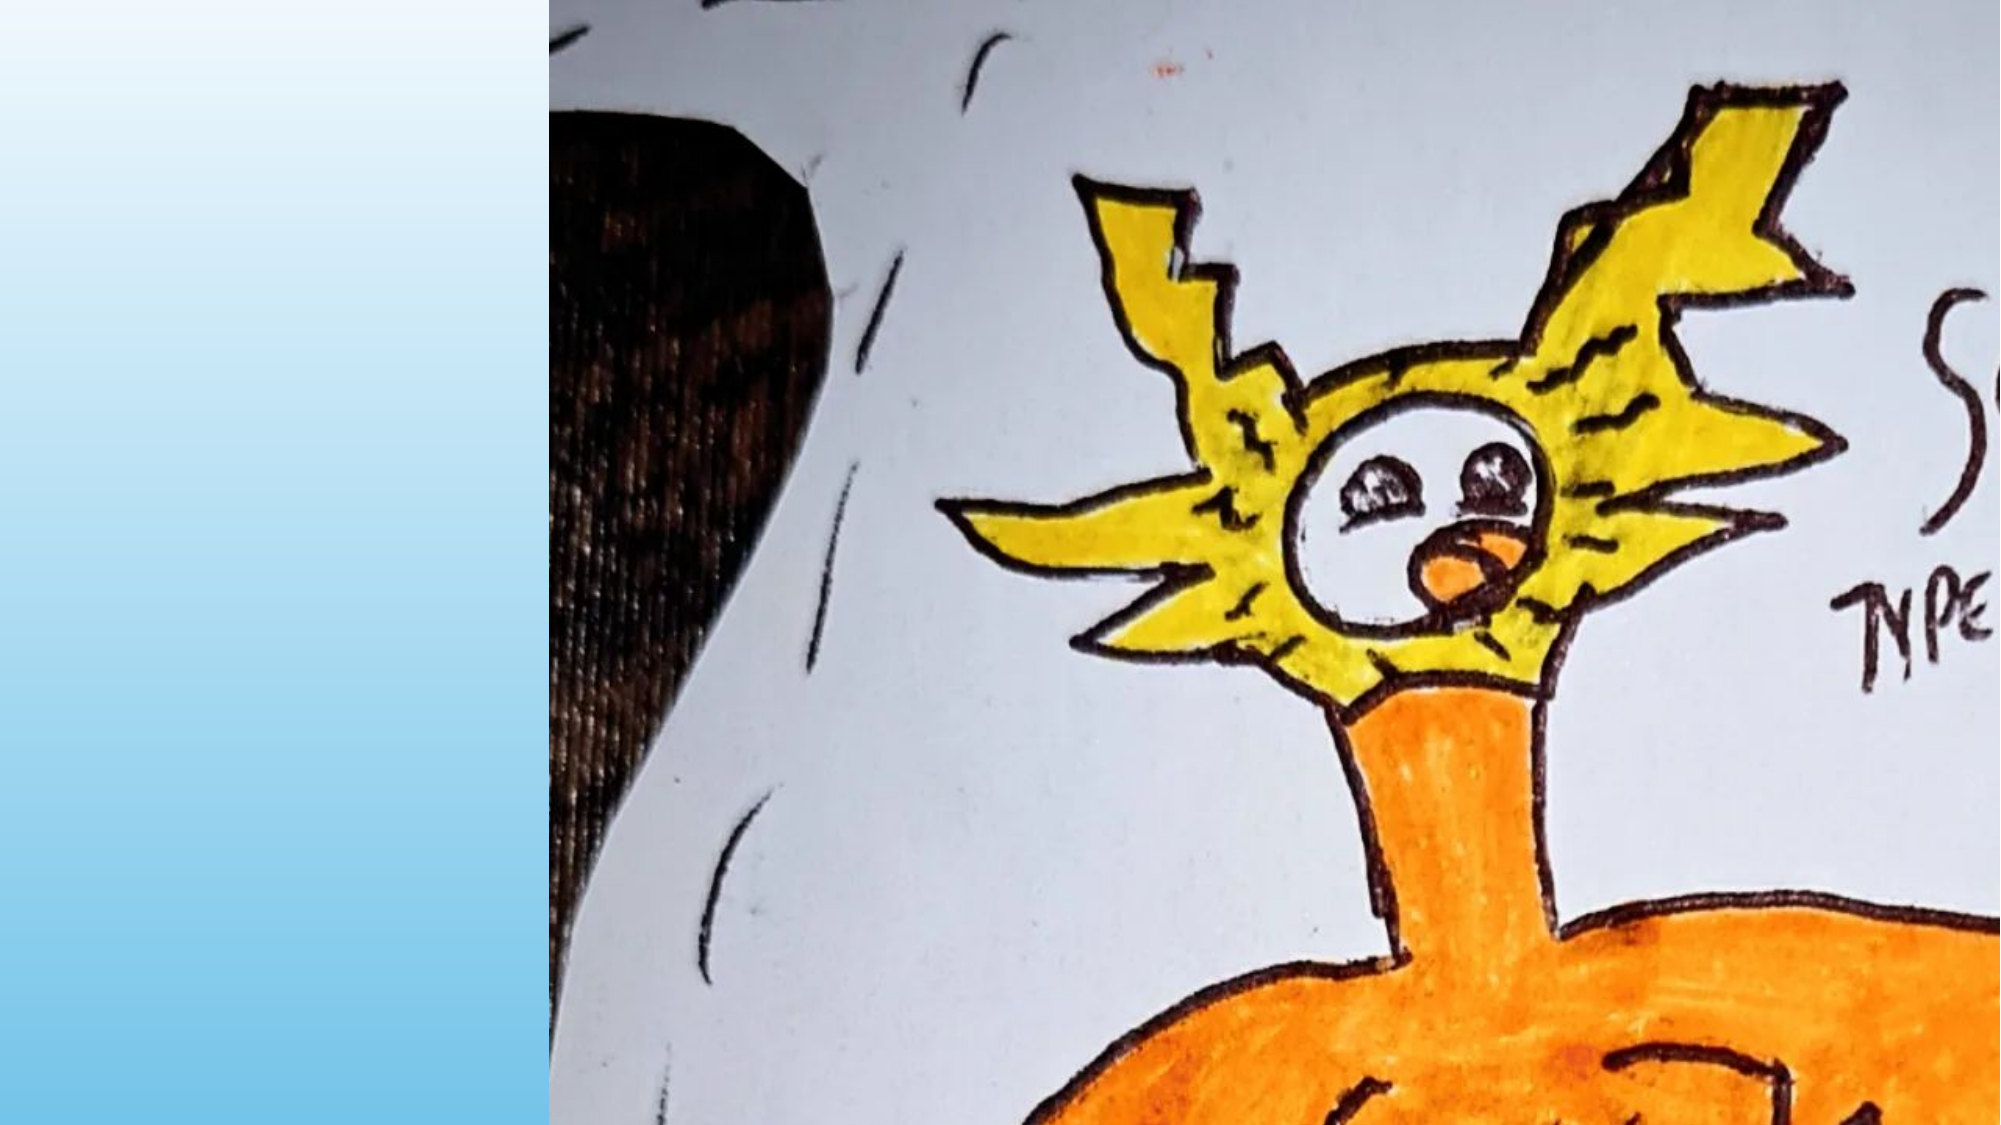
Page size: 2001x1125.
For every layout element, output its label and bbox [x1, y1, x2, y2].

picture [549, 0, 2000, 1125]
